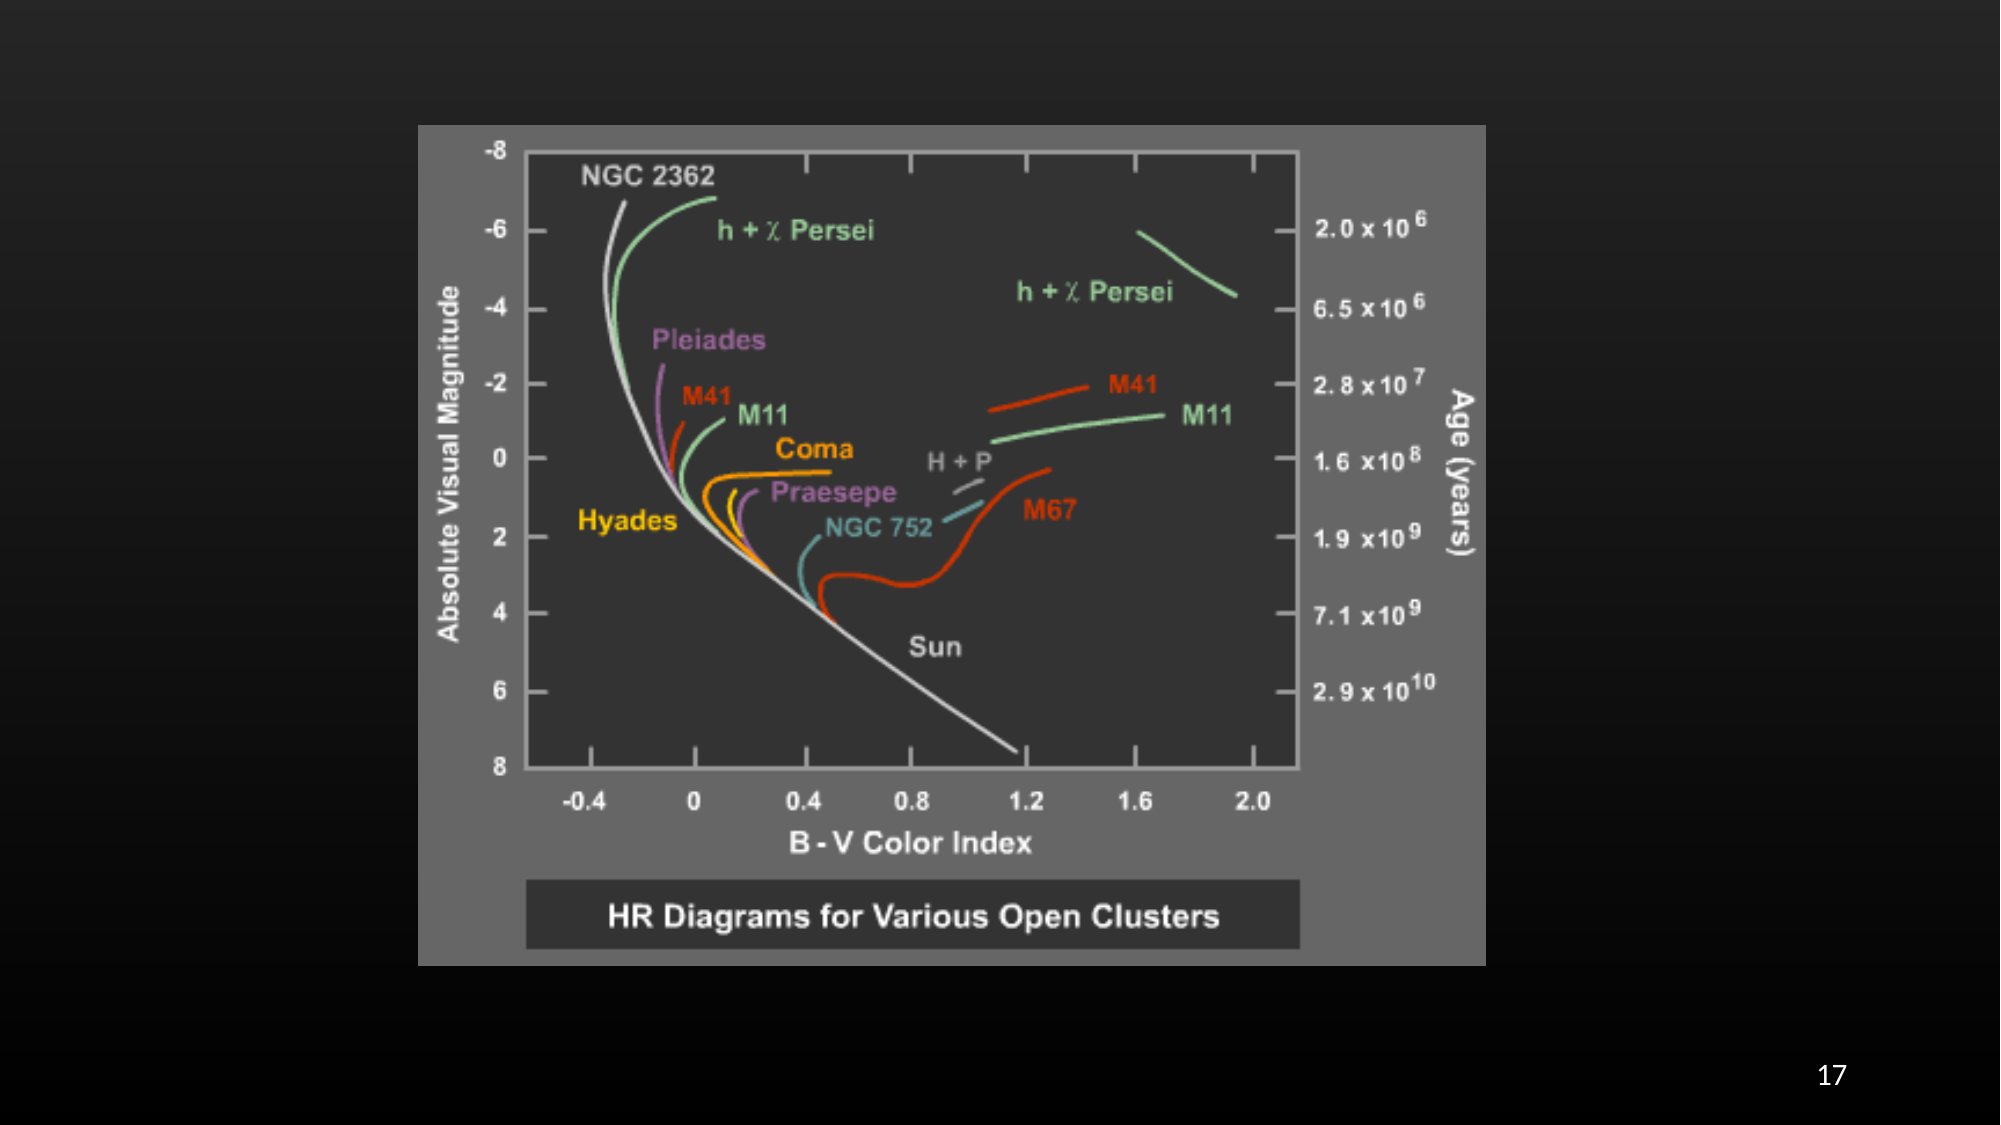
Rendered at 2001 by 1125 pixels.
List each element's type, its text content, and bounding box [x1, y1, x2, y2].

slide_number 17 [1412, 1042, 1863, 1103]
picture [418, 125, 1486, 966]
